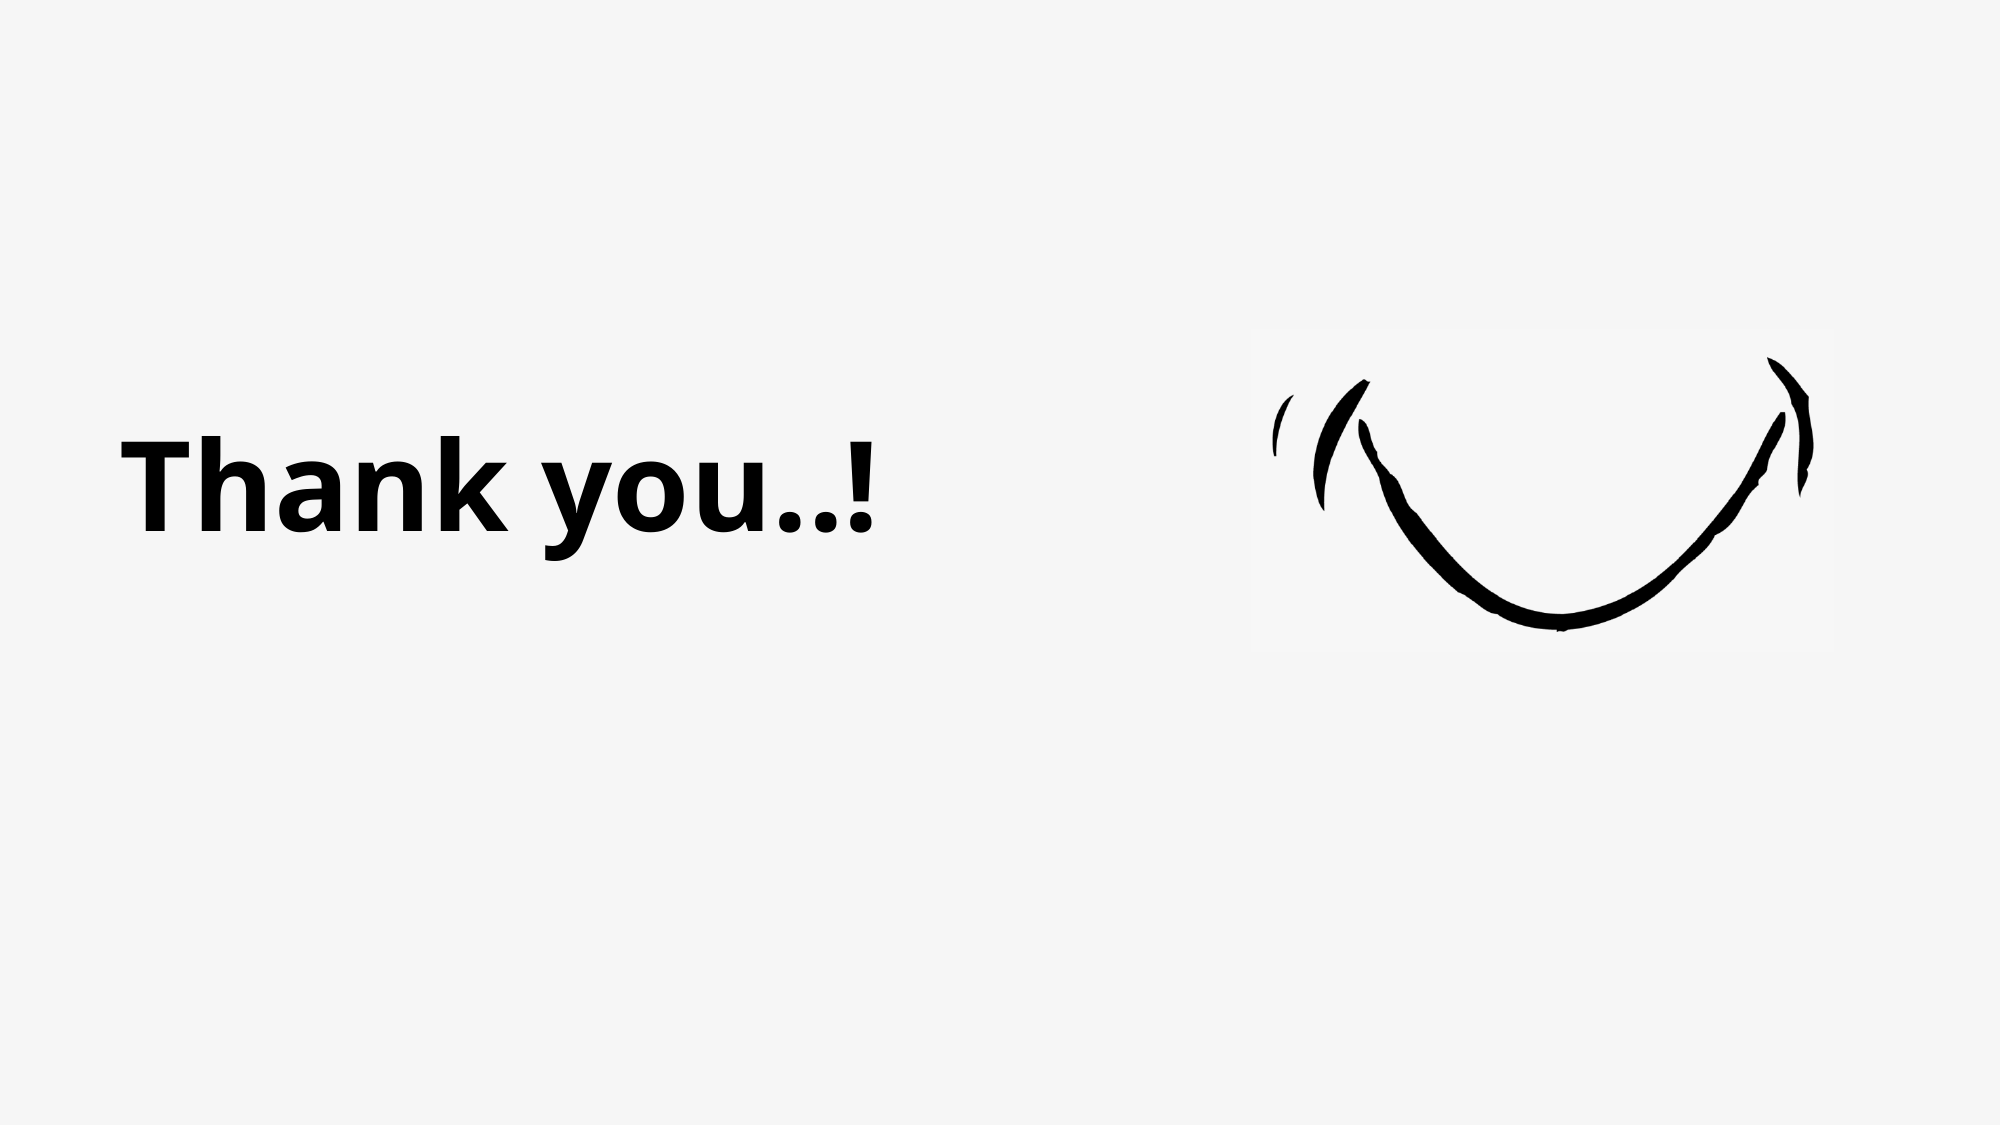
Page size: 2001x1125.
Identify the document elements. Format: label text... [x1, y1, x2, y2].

title Thank you..! [0, 359, 1251, 622]
picture [1251, 329, 1834, 652]
